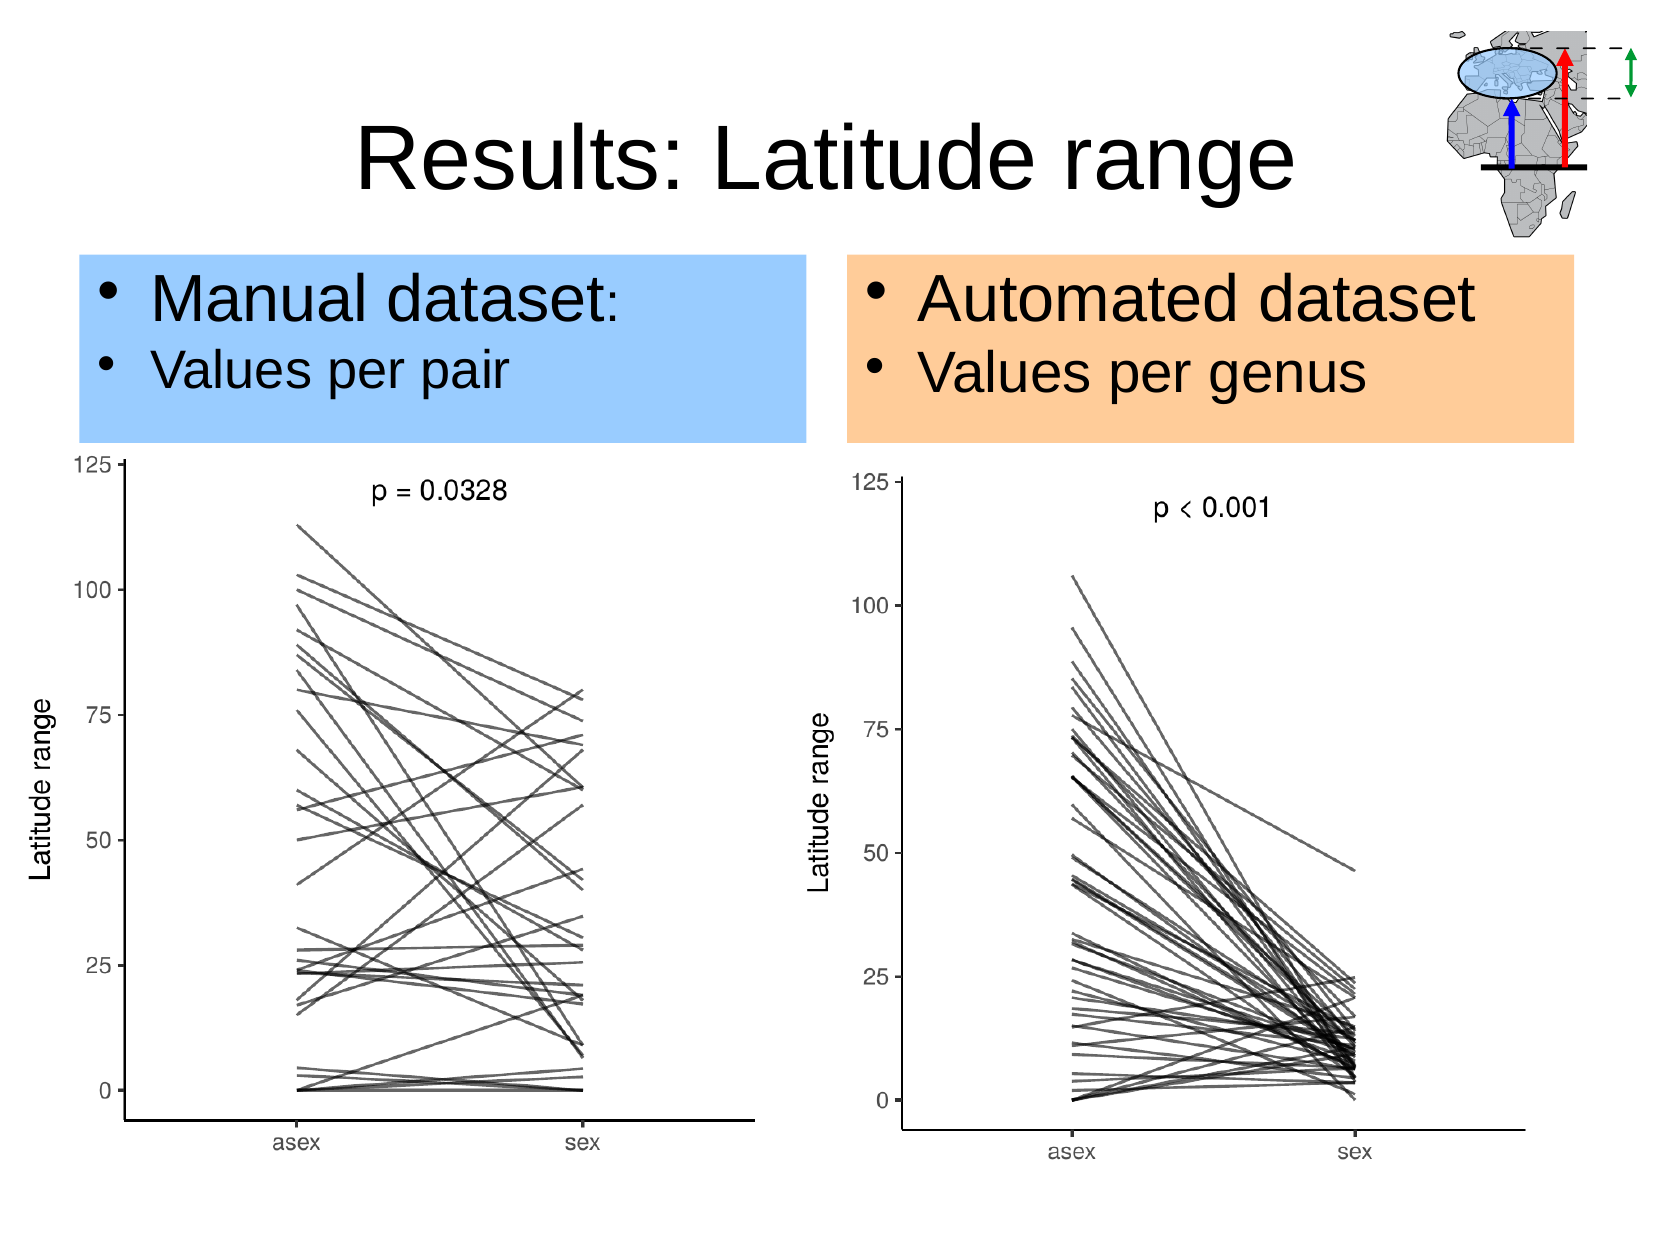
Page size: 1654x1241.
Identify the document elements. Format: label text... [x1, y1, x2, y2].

picture [18, 448, 762, 1177]
text_box Results: Latitude range [82, 49, 1439, 257]
picture [795, 463, 1530, 1194]
text_box Automated dataset Values per genus [847, 254, 1575, 443]
text_box [1624, 47, 1638, 98]
picture [1445, 31, 1588, 302]
text_box Manual dataset: Values per pair [79, 254, 807, 443]
